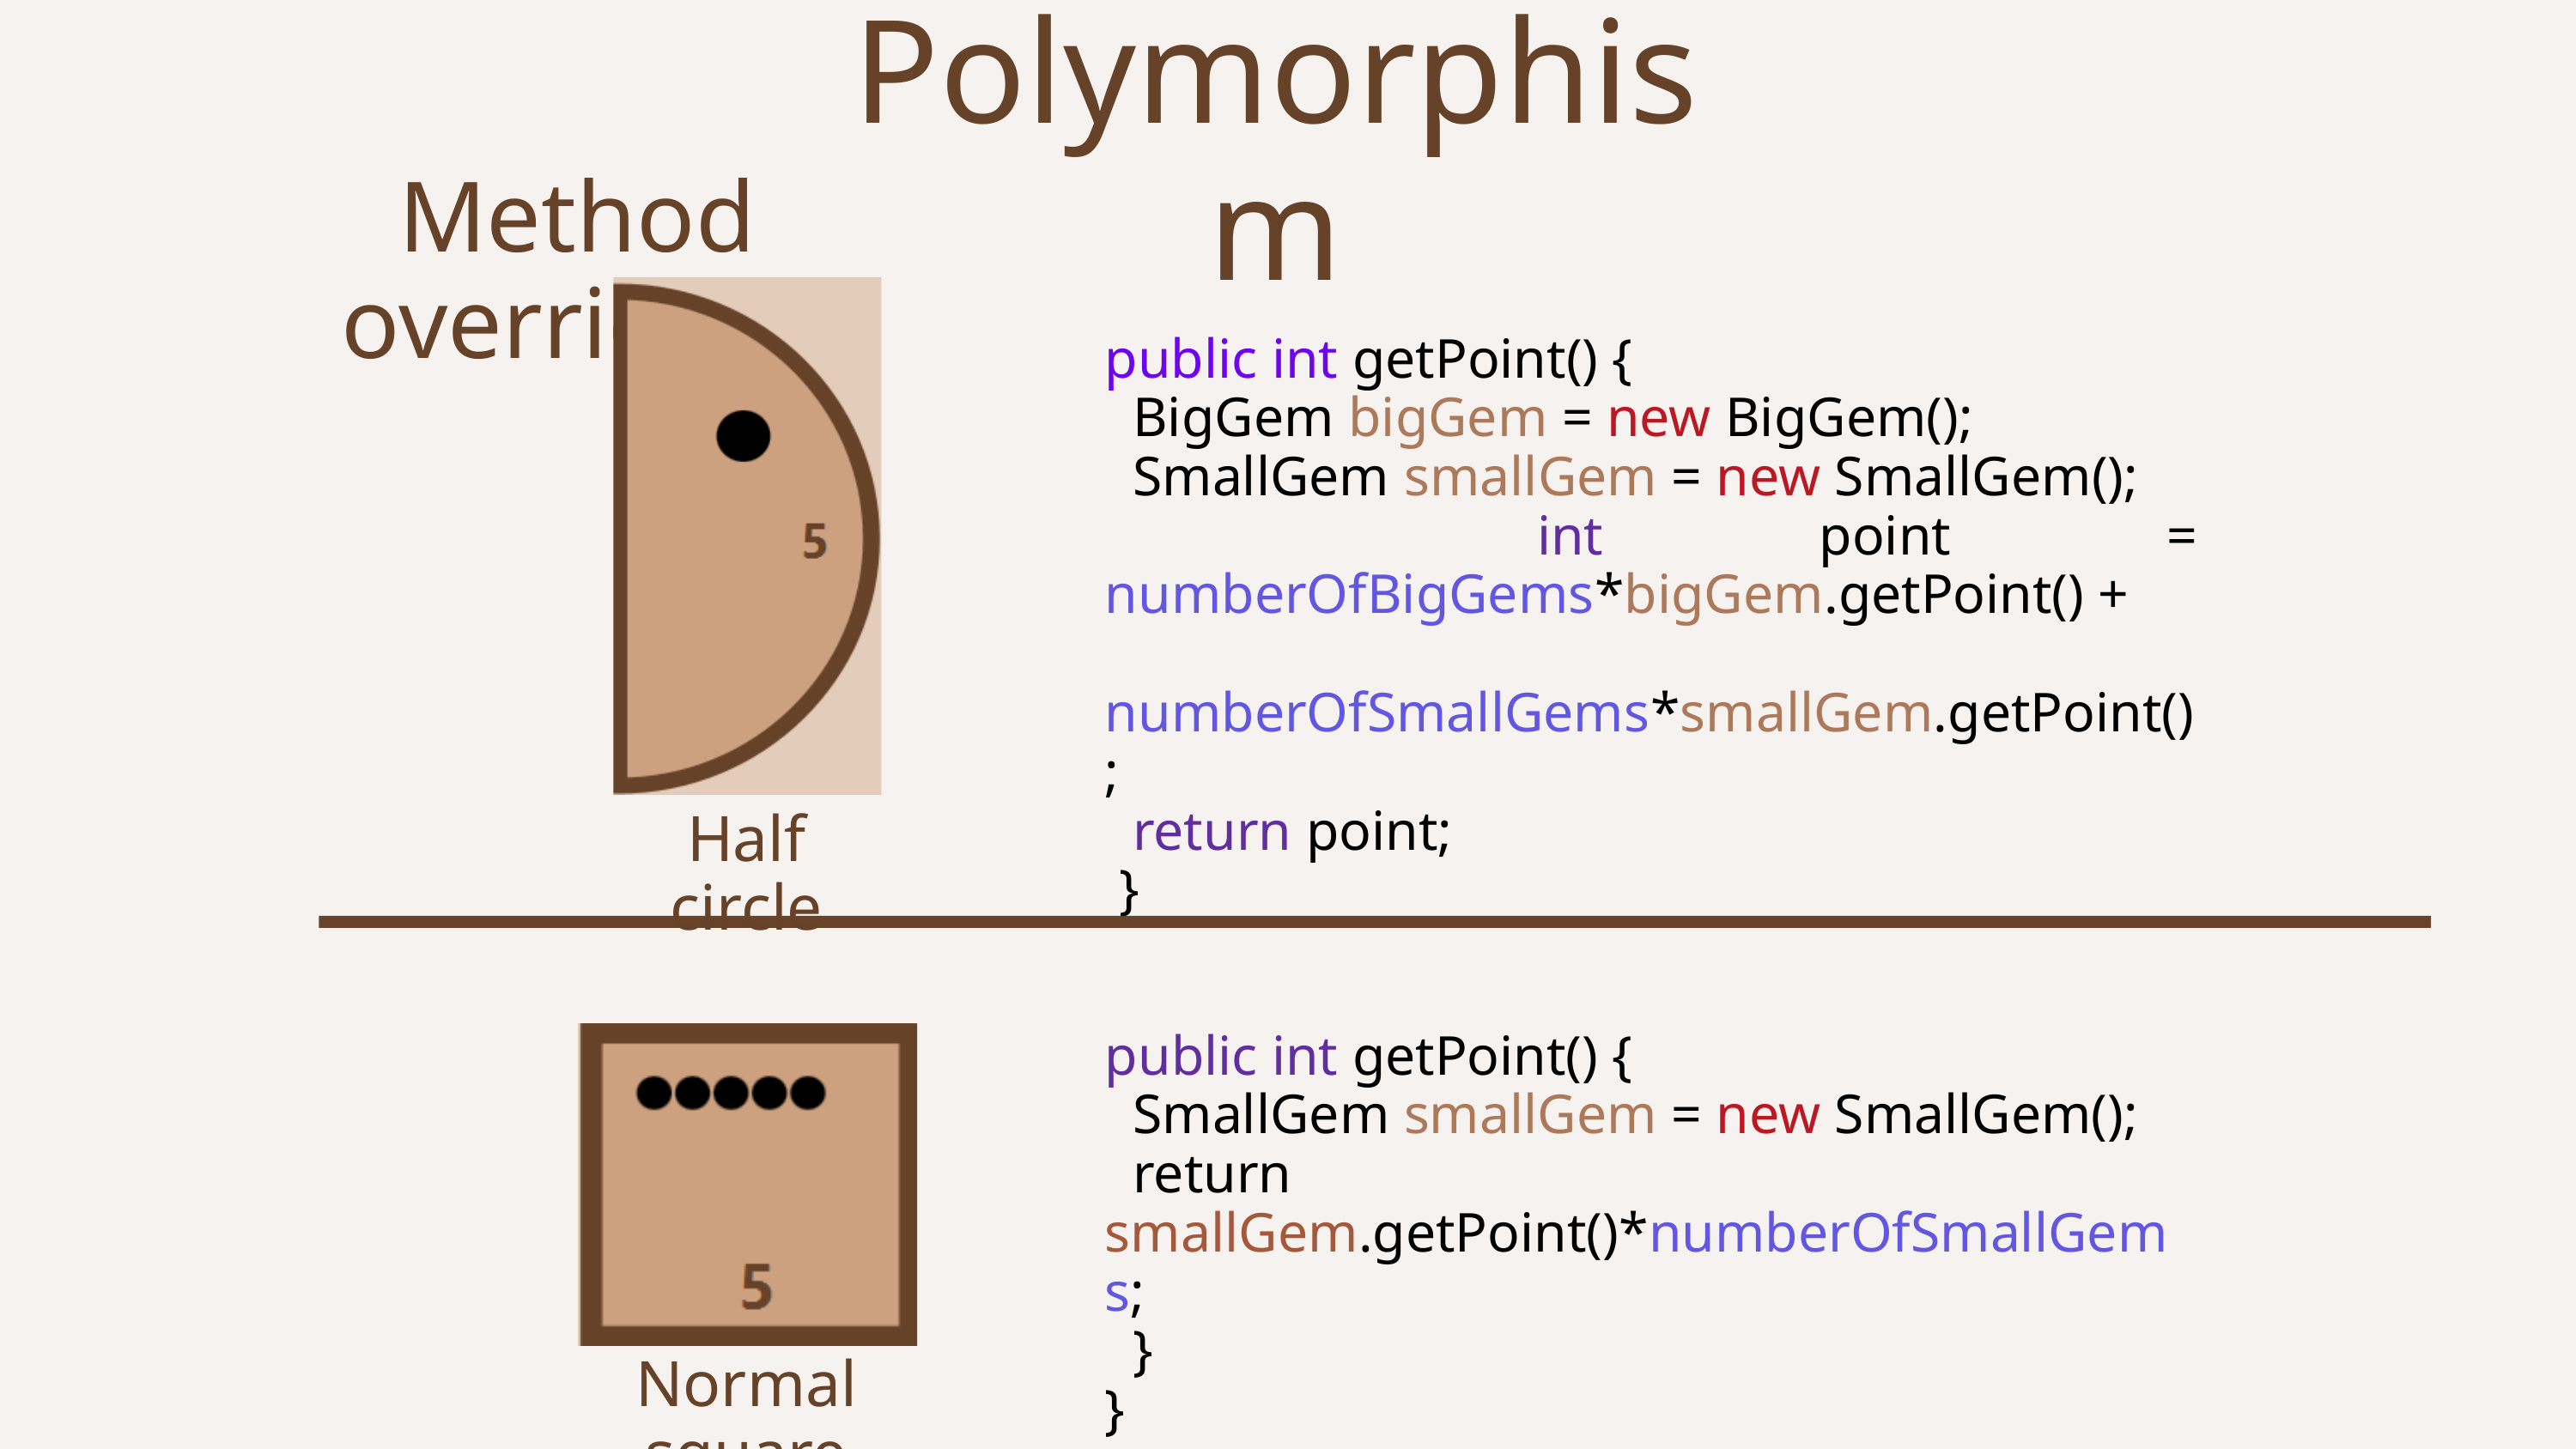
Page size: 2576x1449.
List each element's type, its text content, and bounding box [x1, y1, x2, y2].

text_box [577, 1023, 918, 1346]
text_box Half circle [613, 804, 880, 943]
text_box Polymorphism [850, 0, 1702, 310]
text_box Normal square [554, 1350, 939, 1449]
text_box public int getPoint() { BigGem bigGem = new BigGem(); SmallGem smallGem = new SmallGem(); int point = numberOfBigGems*bigGem.getPoint() + numberOfSmallGems*smallGem.getPoint(); return point; } [1104, 329, 2199, 920]
text_box public int getPoint() { SmallGem smallGem = new SmallGem(); return smallGem.getPoint()*numberOfSmallGems; } } [1104, 1026, 2187, 1440]
text_box Method overriding [199, 164, 956, 379]
text_box [613, 277, 882, 795]
